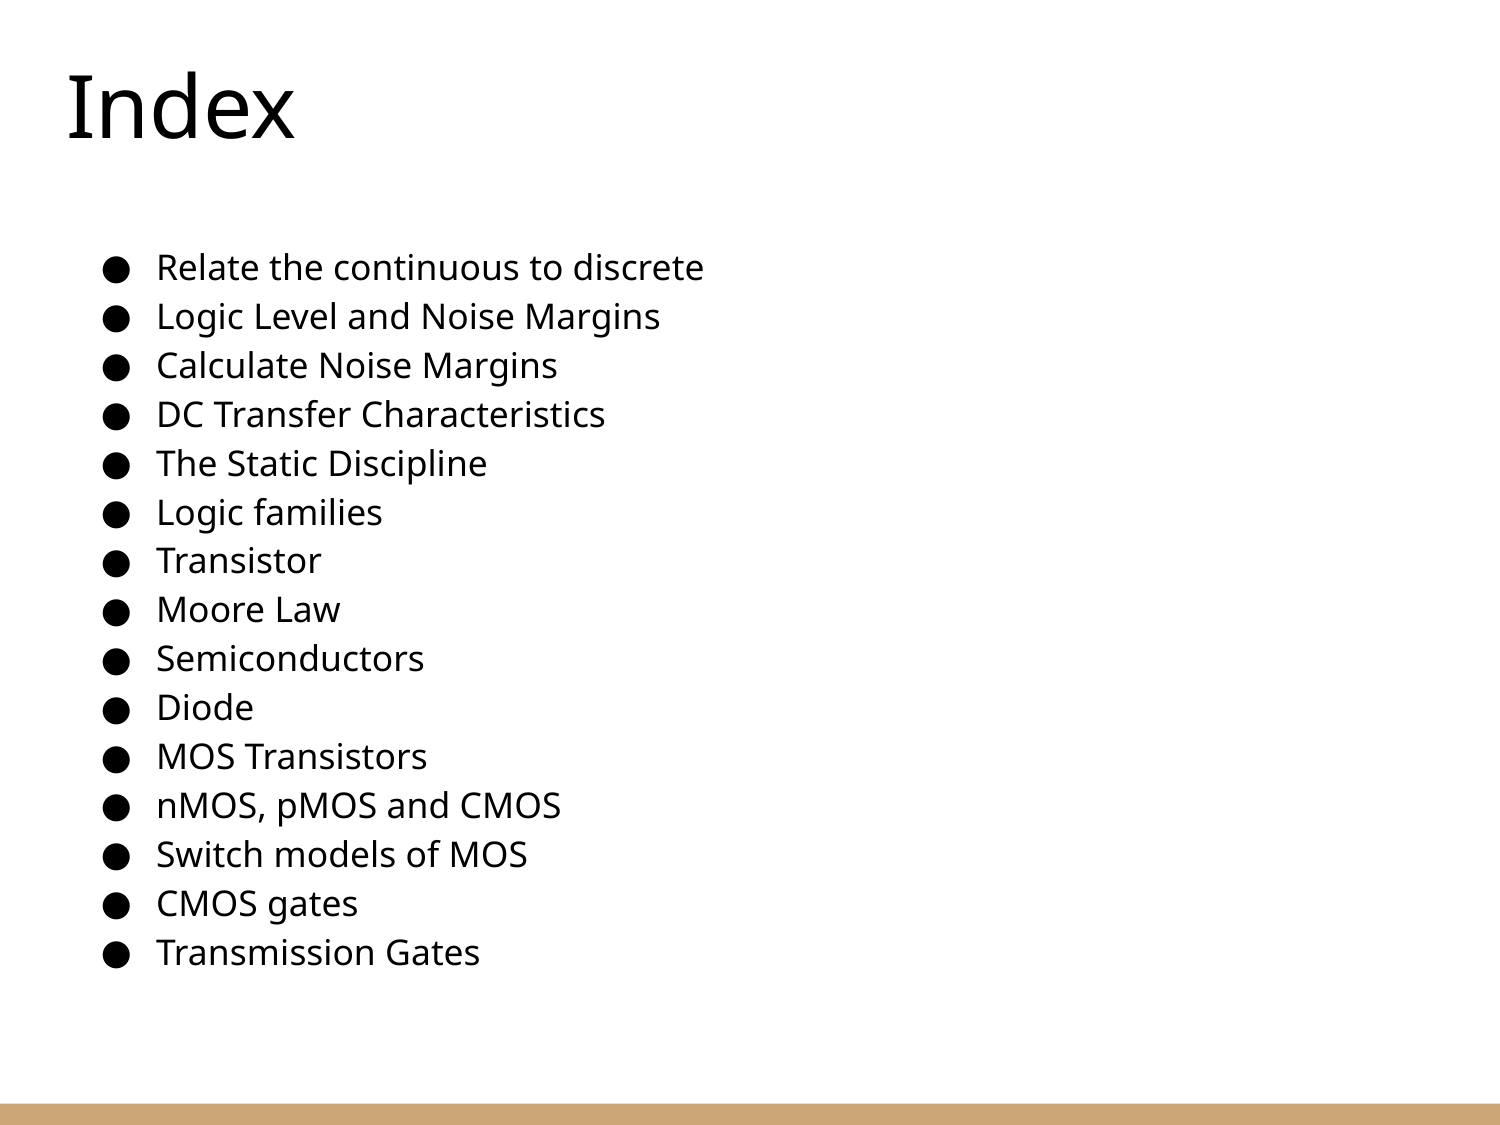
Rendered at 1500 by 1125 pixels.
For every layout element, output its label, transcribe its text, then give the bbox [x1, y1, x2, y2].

title Index [51, 69, 1449, 172]
list Relate the continuous to discrete Logic Level and Noise Margins Calculate Noise Margins DC Transfer Characteristics The Static Discipline Logic families Transistor Moore Law Semiconductors Diode MOS Transistors nMOS, pMOS and CMOS Switch models of MOS CMOS gates Transmission Gates [66, 223, 1434, 996]
